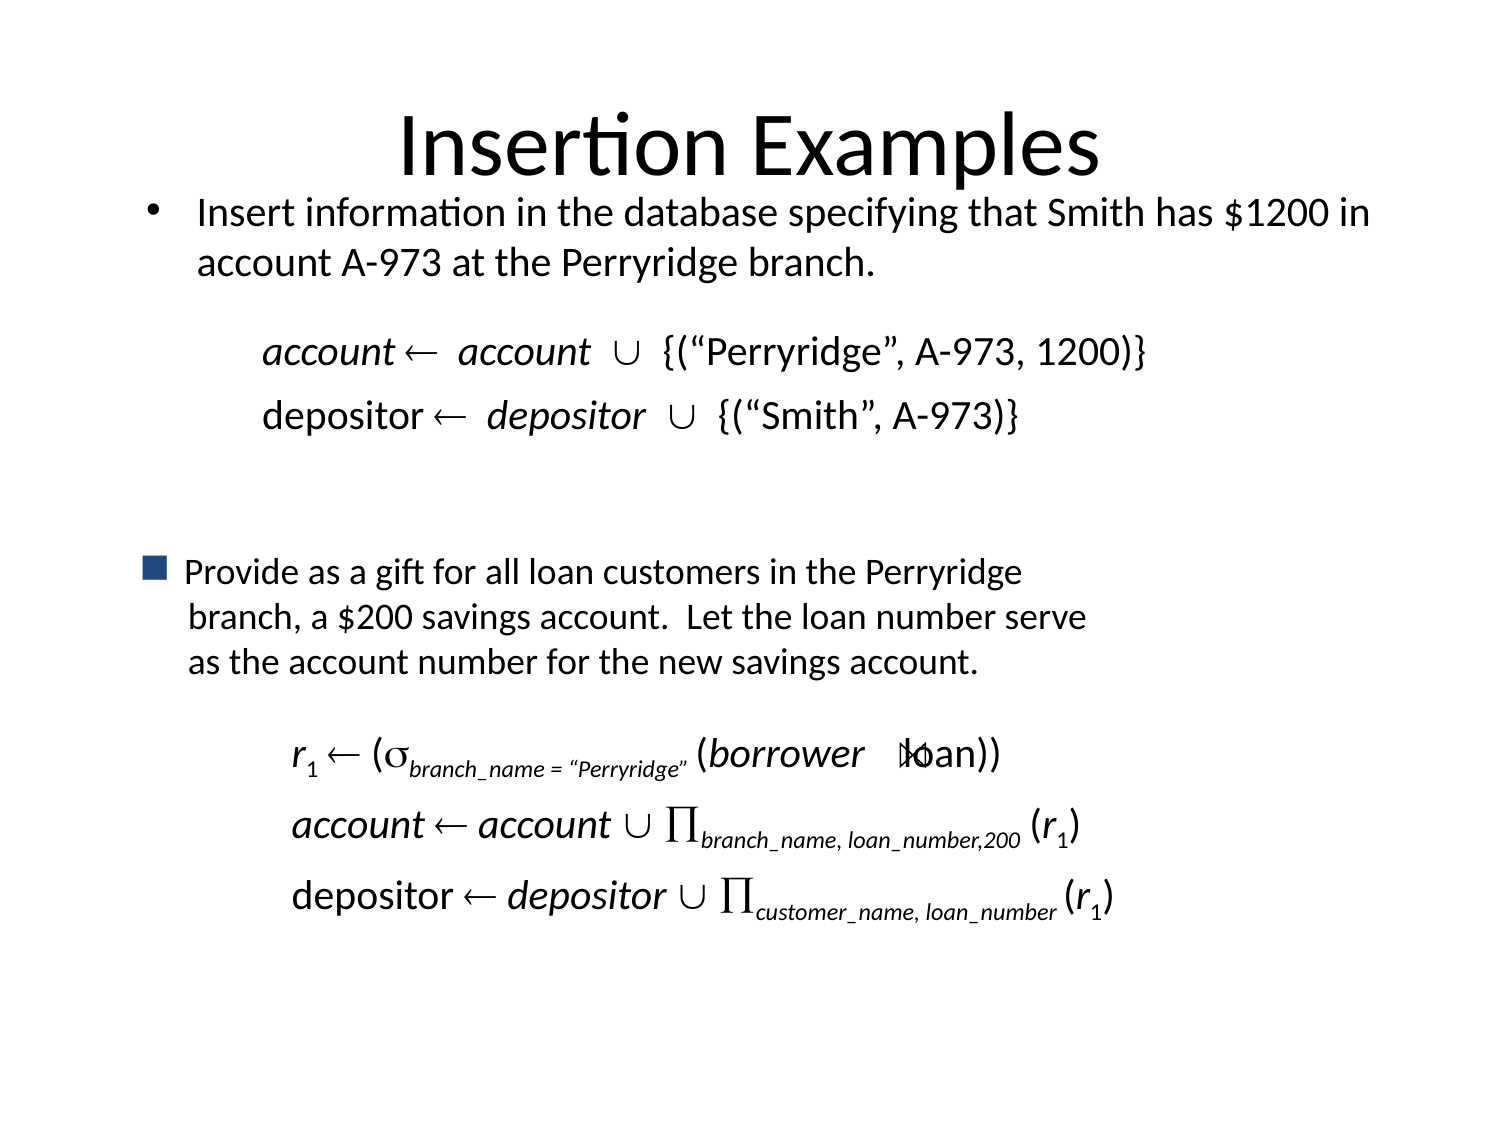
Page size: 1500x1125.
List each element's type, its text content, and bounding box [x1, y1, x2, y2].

text_box account  account  {(“Perryridge”, A-973, 1200)} depositor  depositor  {(“Smith”, A-973)} [247, 315, 1162, 446]
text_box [224, 717, 1183, 919]
title Insertion Examples [75, 45, 1425, 233]
text_box Provide as a gift for all loan customers in the Perryridge branch, a $200 savings account. Let the loan number serve as the account number for the new savings account. [130, 539, 1350, 690]
list Insert information in the database specifying that Smith has $1200 in account A-973 at the Perryridge branch. [130, 176, 1388, 294]
